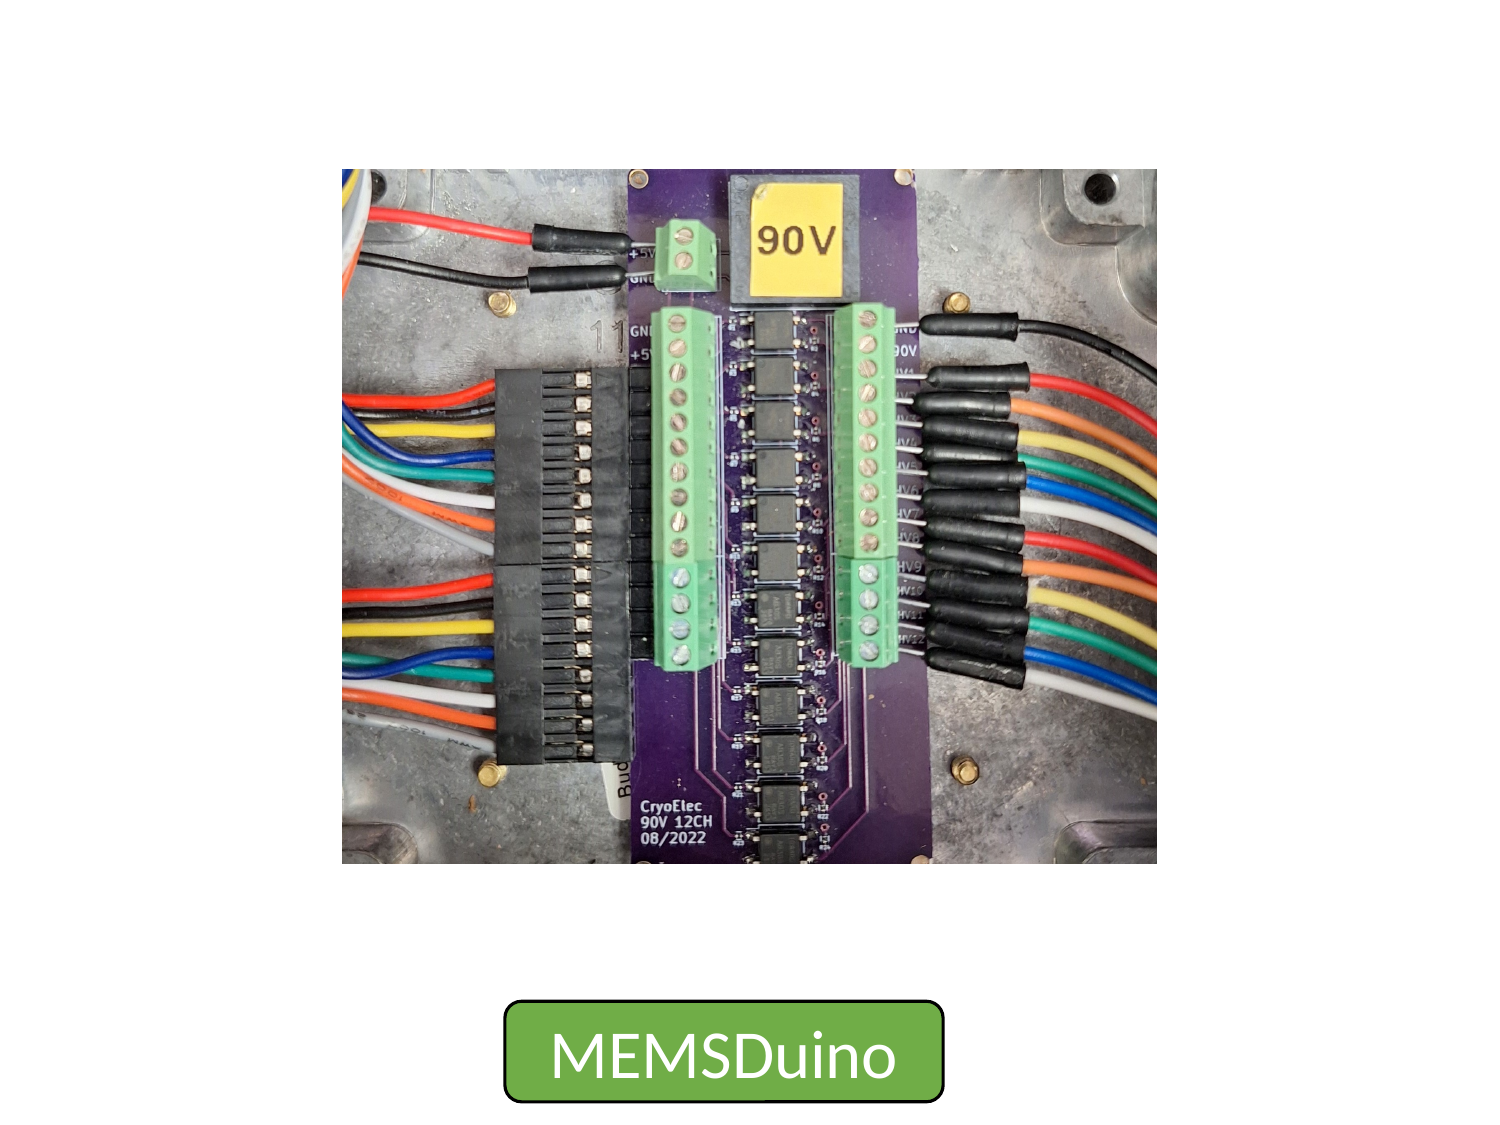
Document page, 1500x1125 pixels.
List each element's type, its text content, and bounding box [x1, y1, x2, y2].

text_box MEMSDuino [503, 999, 945, 1104]
picture [342, 169, 1157, 864]
